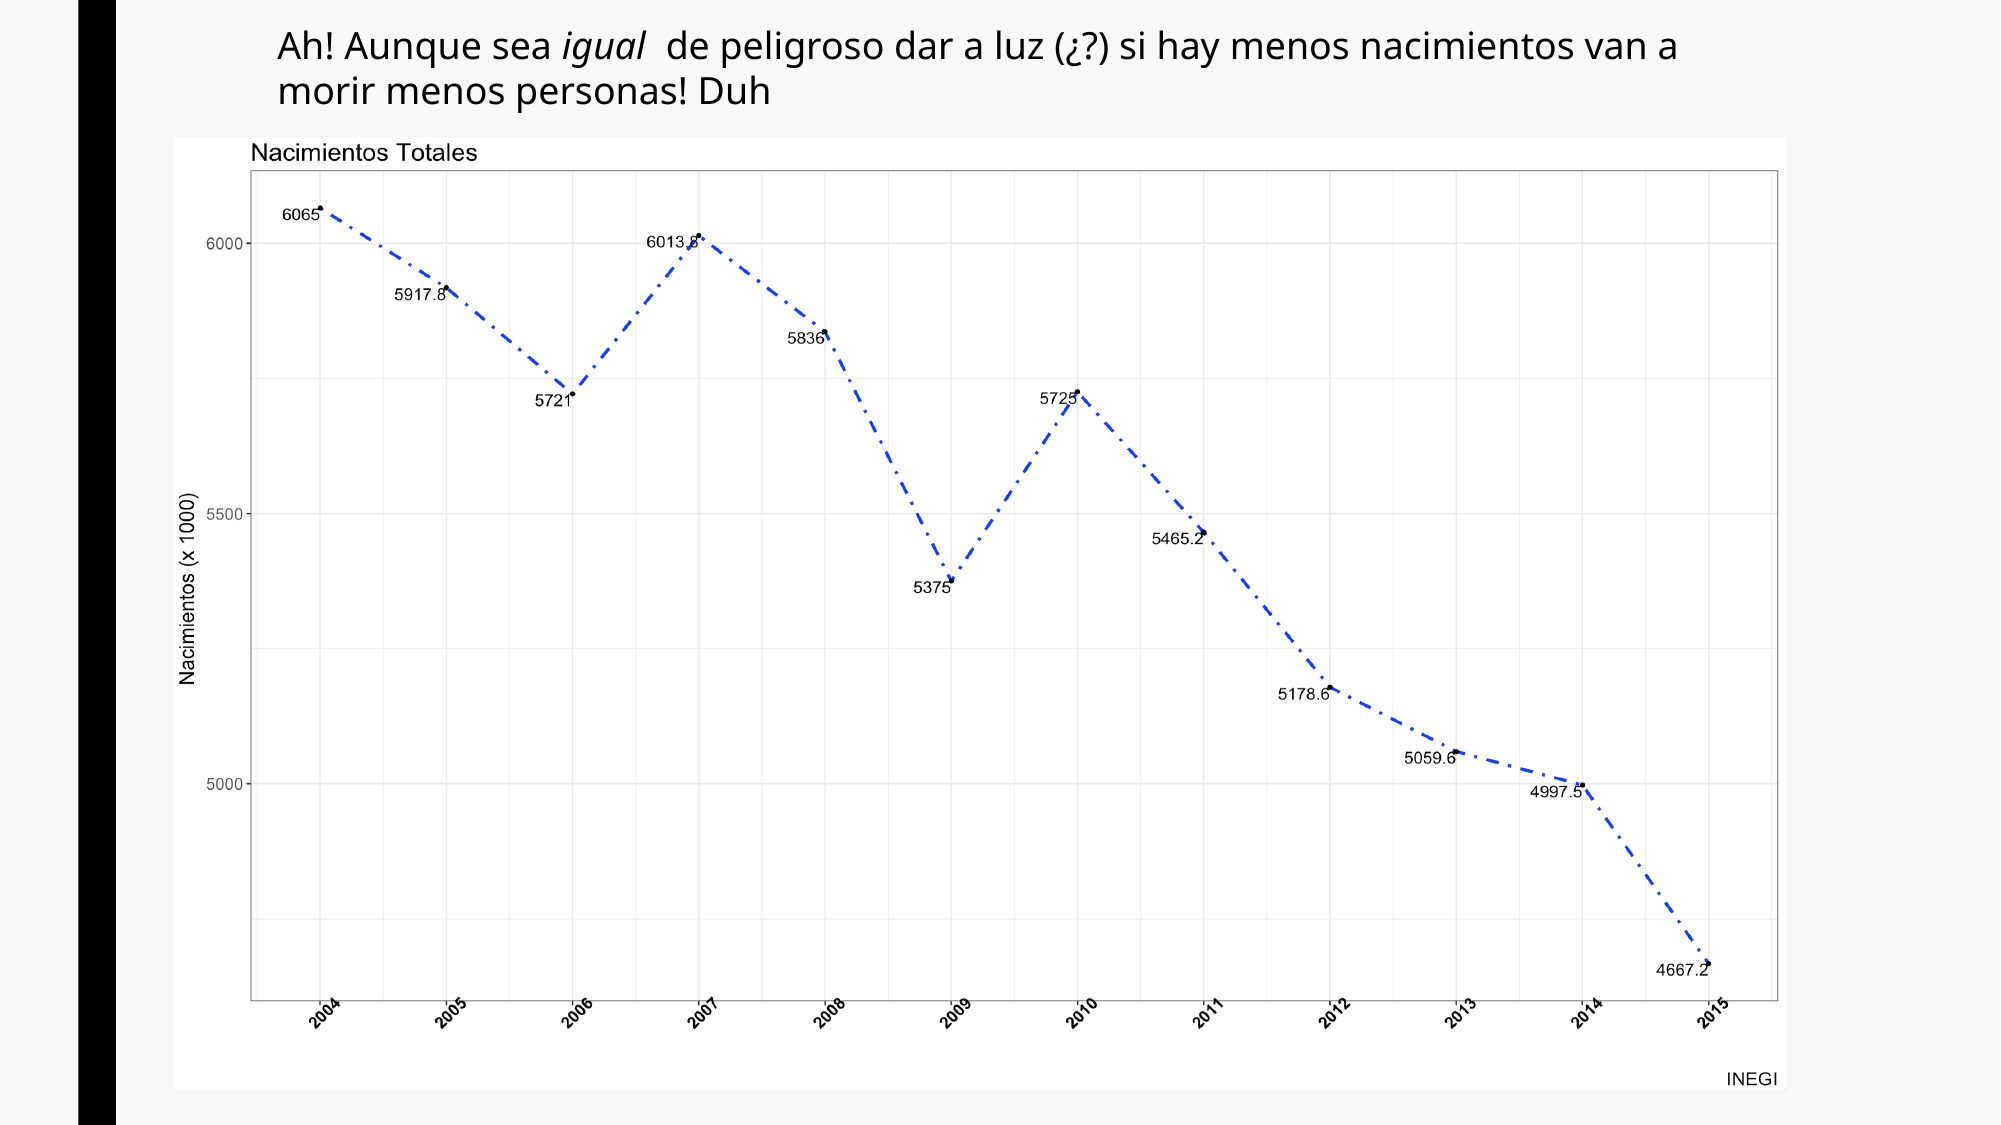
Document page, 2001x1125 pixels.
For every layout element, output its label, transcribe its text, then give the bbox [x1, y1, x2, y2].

picture [174, 137, 1786, 1090]
text_box Ah! Aunque sea igual de peligroso dar a luz (¿?) si hay menos nacimientos van a morir menos personas! Duh [262, 14, 1757, 120]
